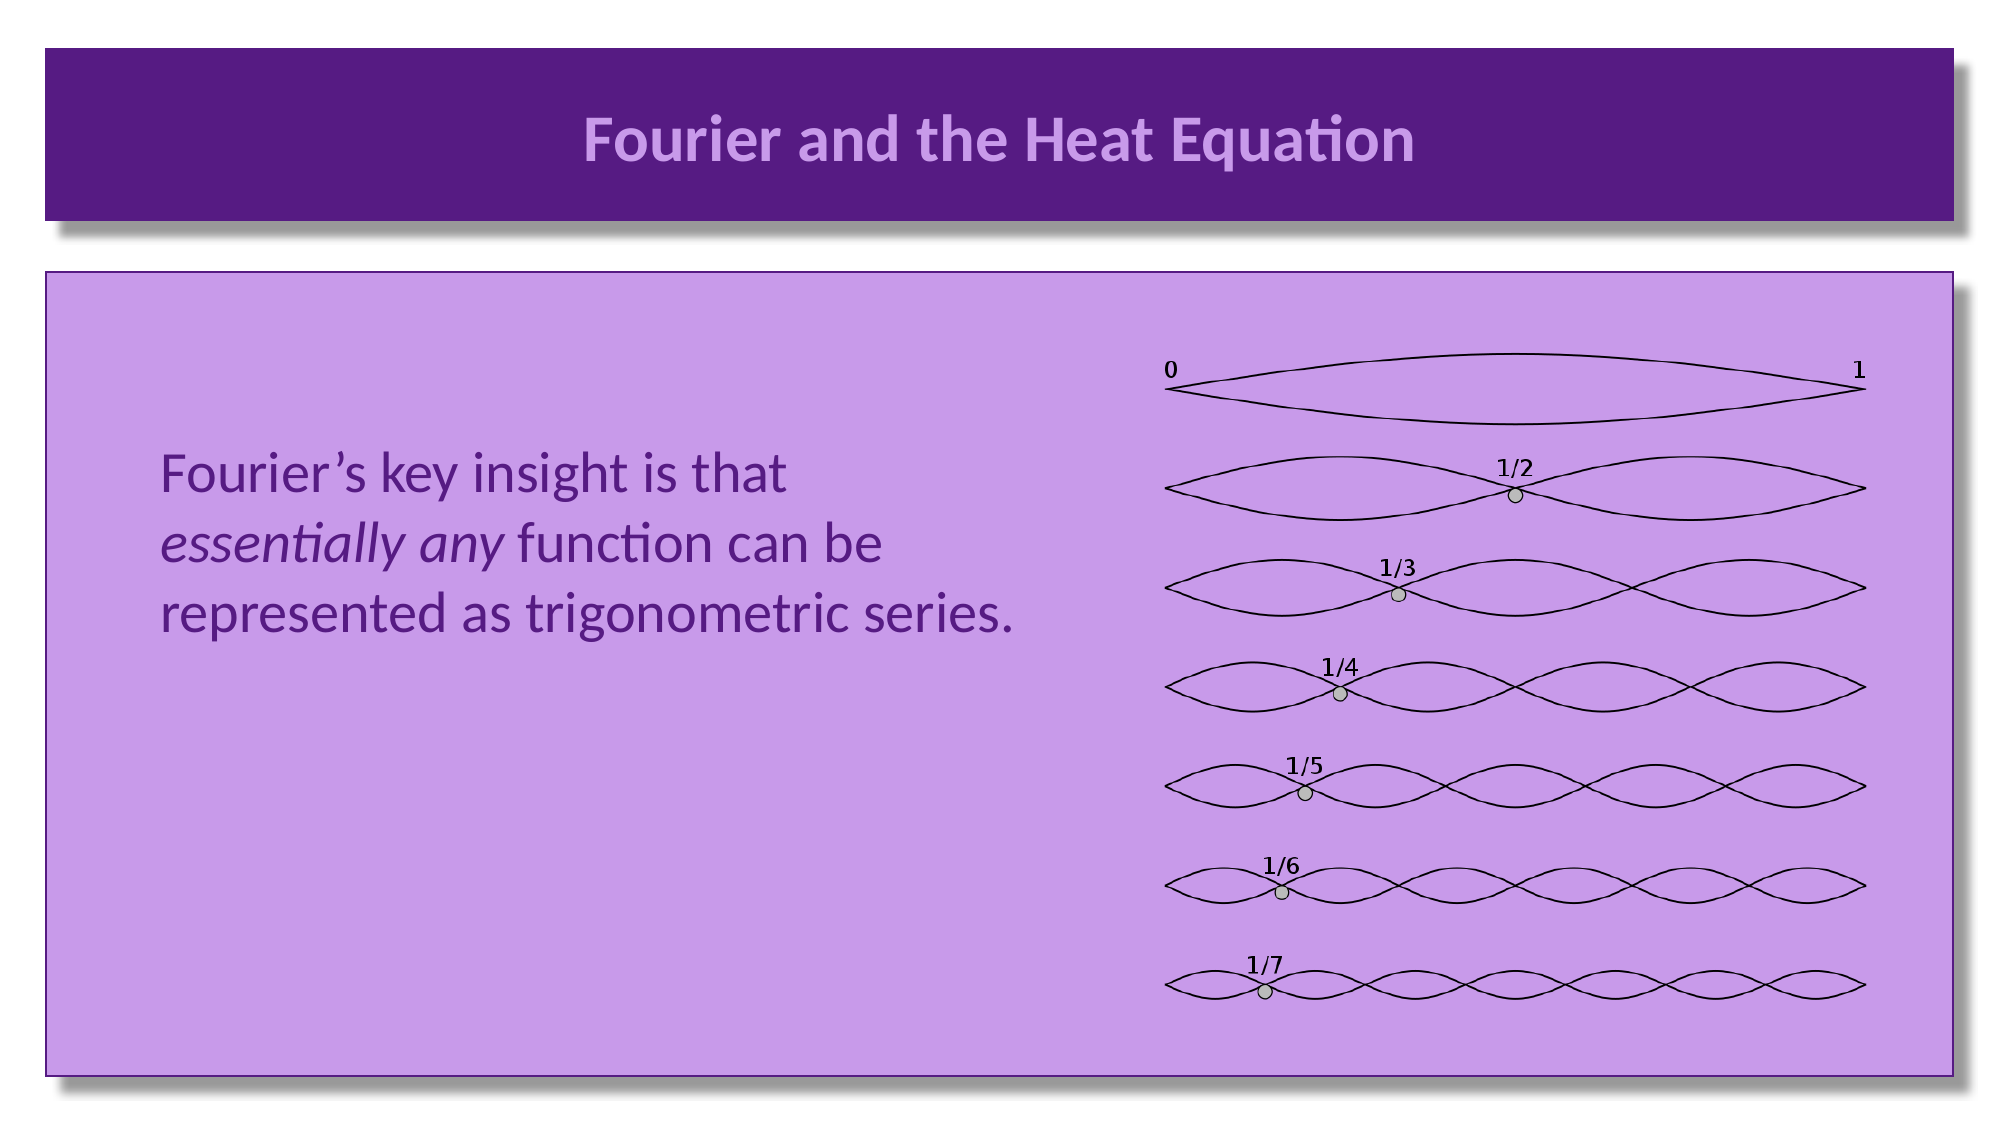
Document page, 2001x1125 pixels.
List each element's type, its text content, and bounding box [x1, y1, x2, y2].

text_box [45, 271, 1954, 1077]
text_box Fourier and the Heat Equation [45, 48, 1954, 221]
picture [1153, 342, 1877, 1032]
